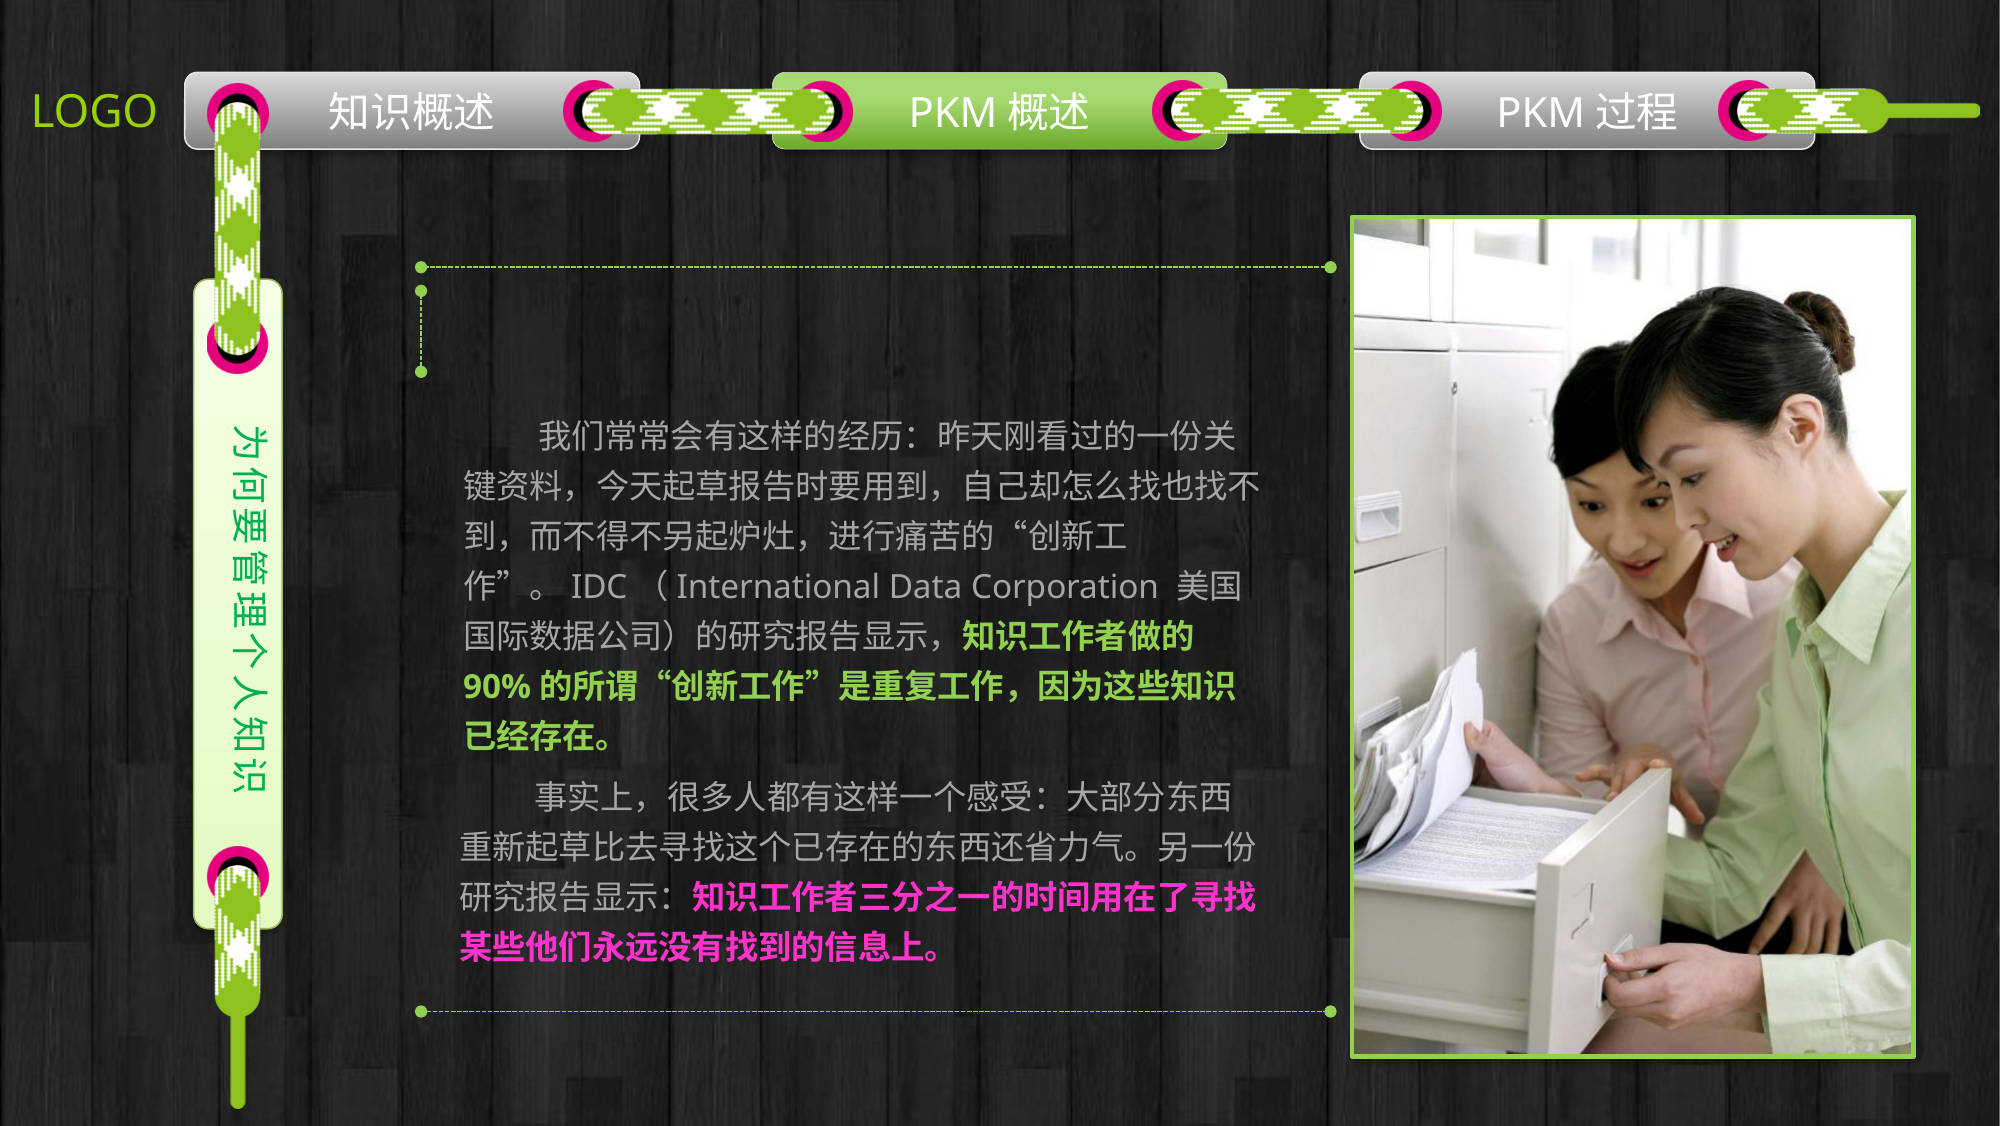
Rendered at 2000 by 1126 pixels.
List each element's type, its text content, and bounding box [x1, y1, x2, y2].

text_box 我们常常会有这样的经历：昨天刚看过的一份关键资料，今天起草报告时要用到，自己却怎么找也找不到，而不得不另起炉灶，进行痛苦的“创新工作”。IDC（International Data Corporation 美国国际数据公司）的研究报告显示，知识工作者做的90%的所谓“创新工作”是重复工作，因为这些知识已经存在。 [448, 398, 1280, 763]
text_box 为何要管理个人知识 [205, 373, 282, 847]
picture [0, 0, 2000, 1126]
text_box 事实上，很多人都有这样一个感受：大部分东西重新起草比去寻找这个已存在的东西还省力气。另一份研究报告显示：知识工作者三分之一的时间用在了寻找某些他们永远没有找到的信息上。 [444, 758, 1276, 974]
